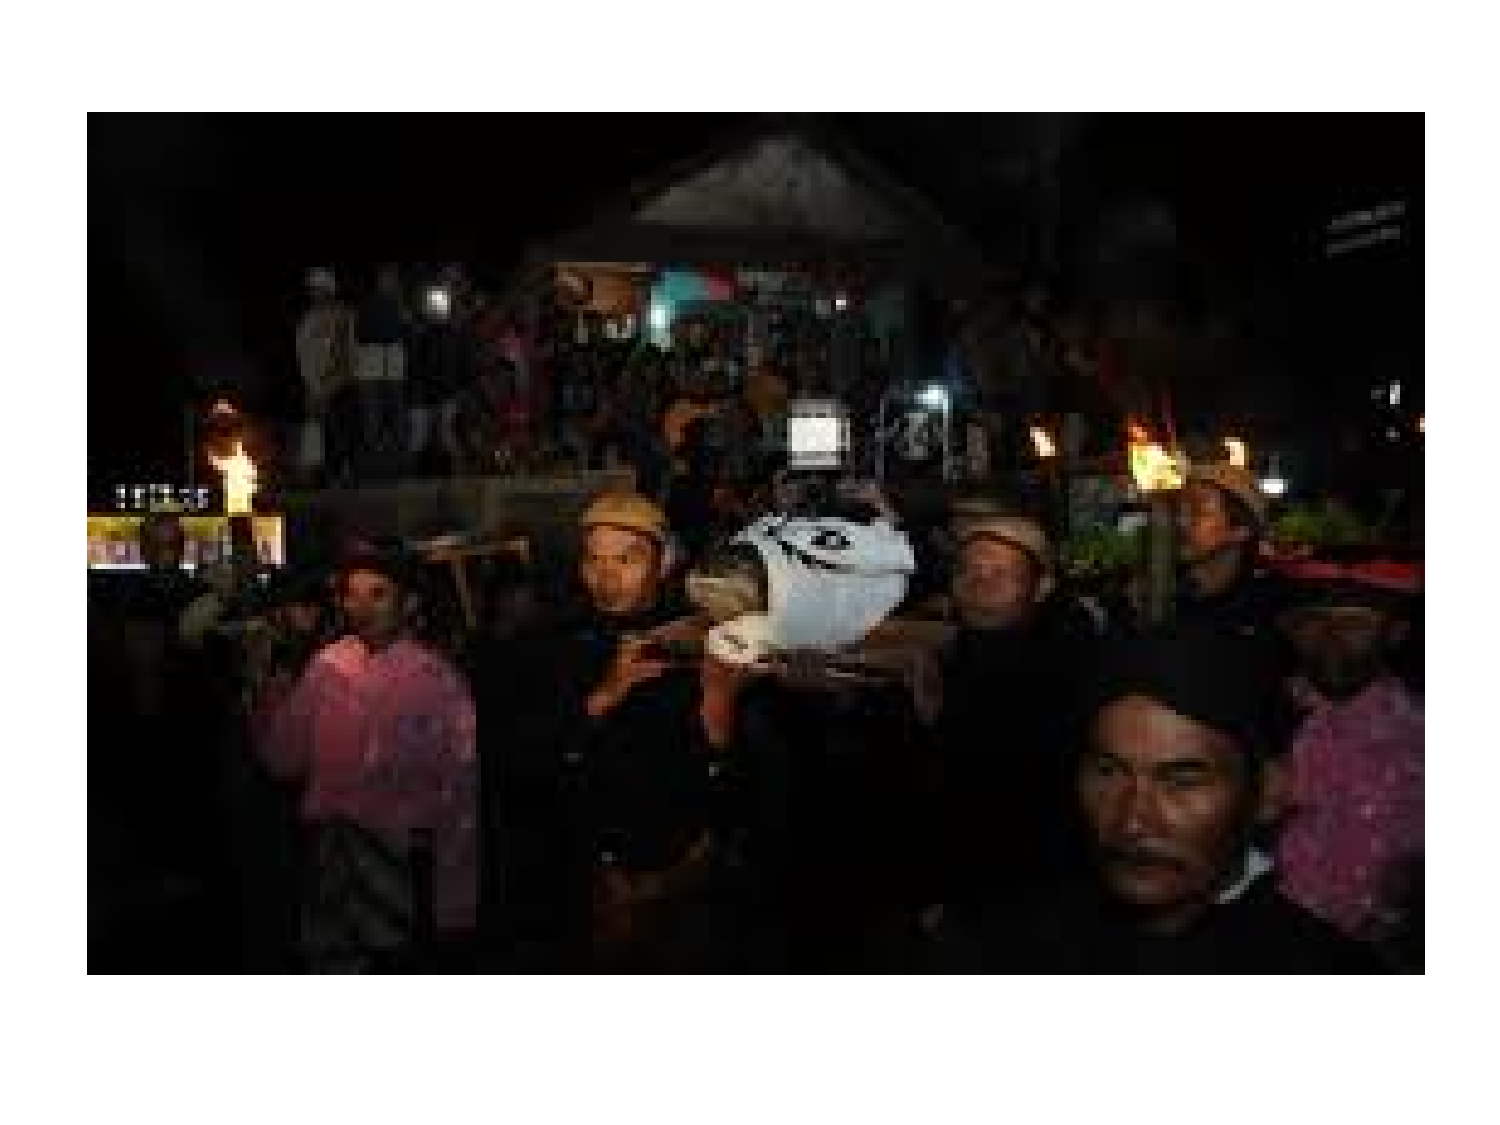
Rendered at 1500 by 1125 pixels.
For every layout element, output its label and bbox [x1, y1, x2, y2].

list [87, 112, 1426, 976]
